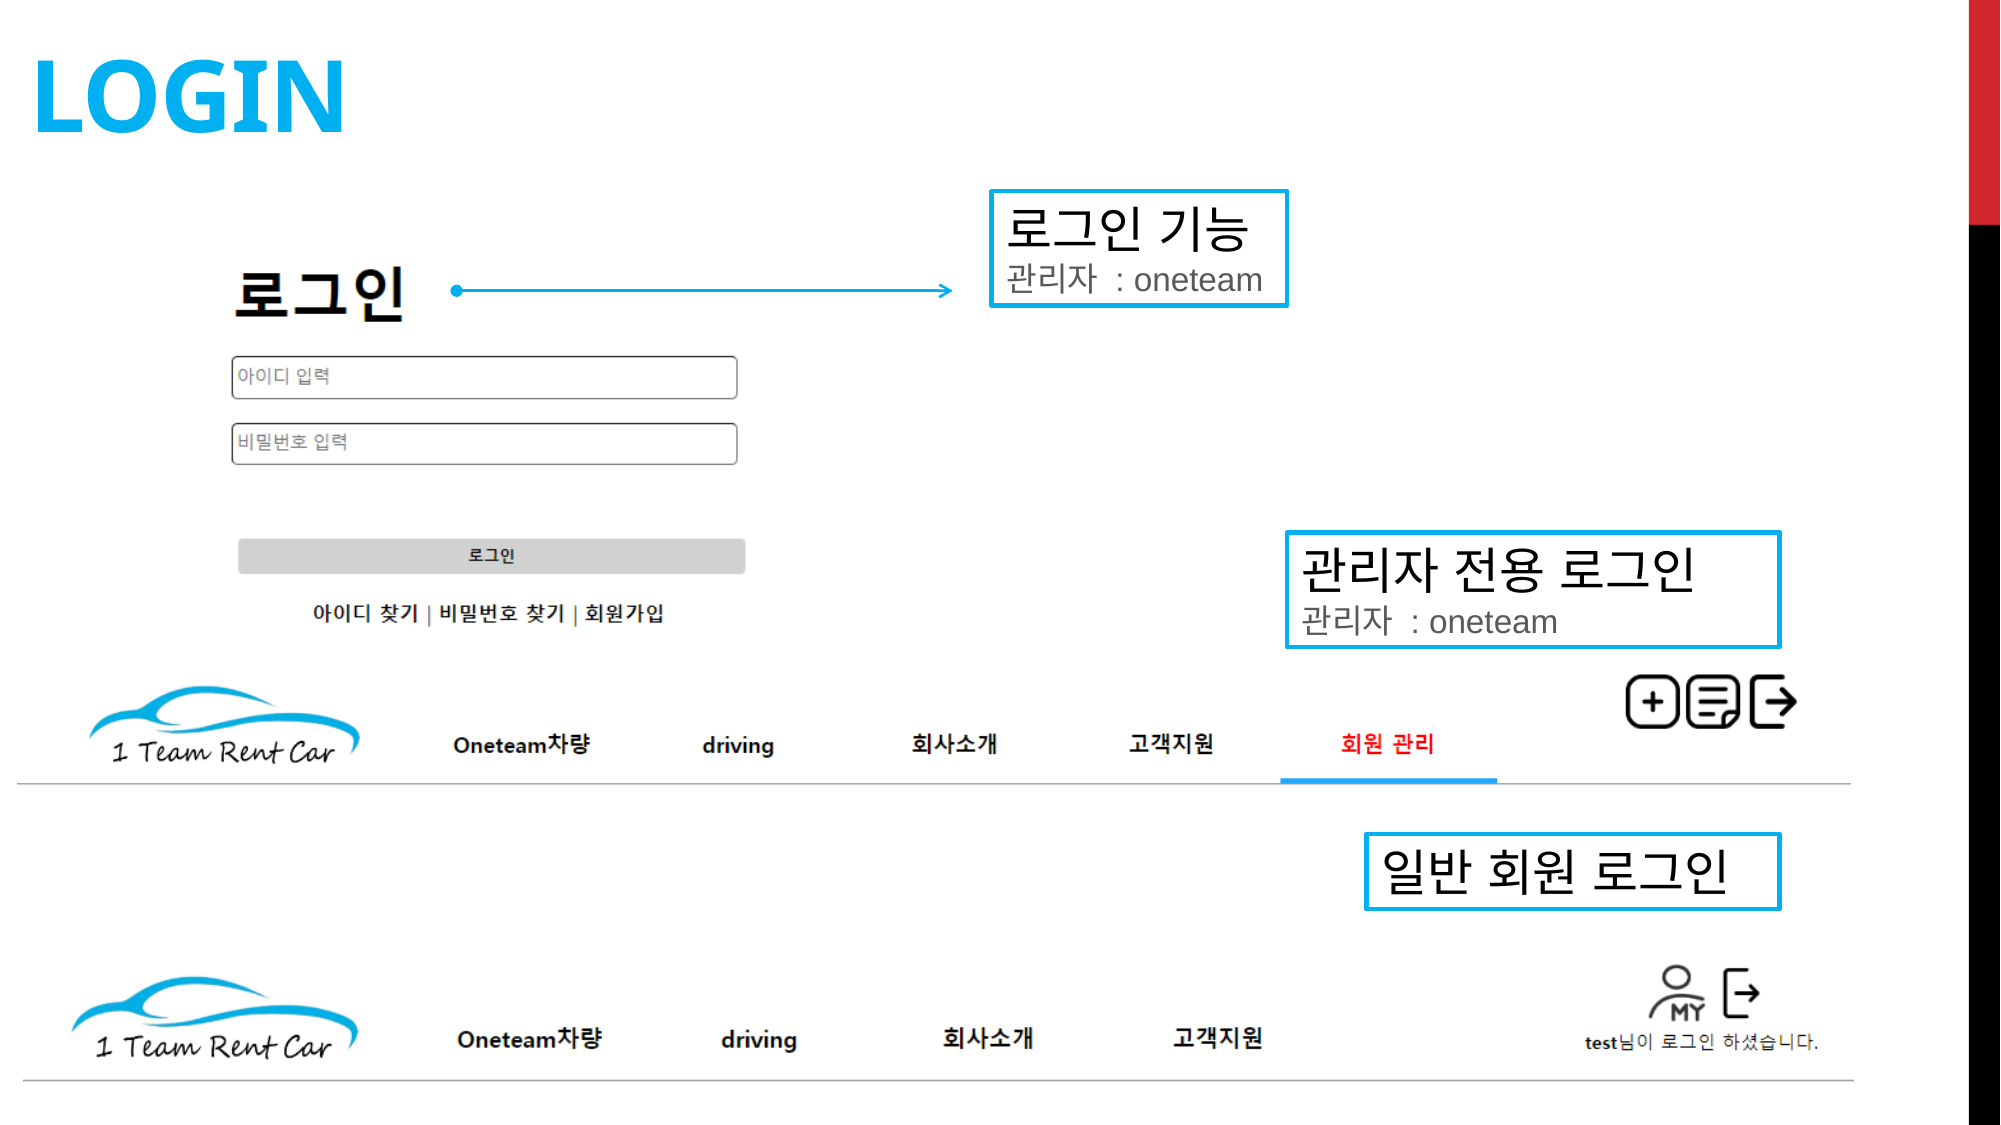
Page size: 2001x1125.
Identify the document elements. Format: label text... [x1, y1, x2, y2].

picture [17, 159, 1852, 824]
text_box 일반 회원 로그인 [1366, 834, 1780, 909]
text_box 관리자 전용 로그인 관리자 : oneteam [1287, 532, 1780, 629]
picture [22, 926, 1855, 1095]
text_box 로그인 기능 관리자 : oneteam [991, 191, 1288, 306]
text_box LOGIN [17, 30, 798, 158]
picture [1290, 635, 1776, 644]
